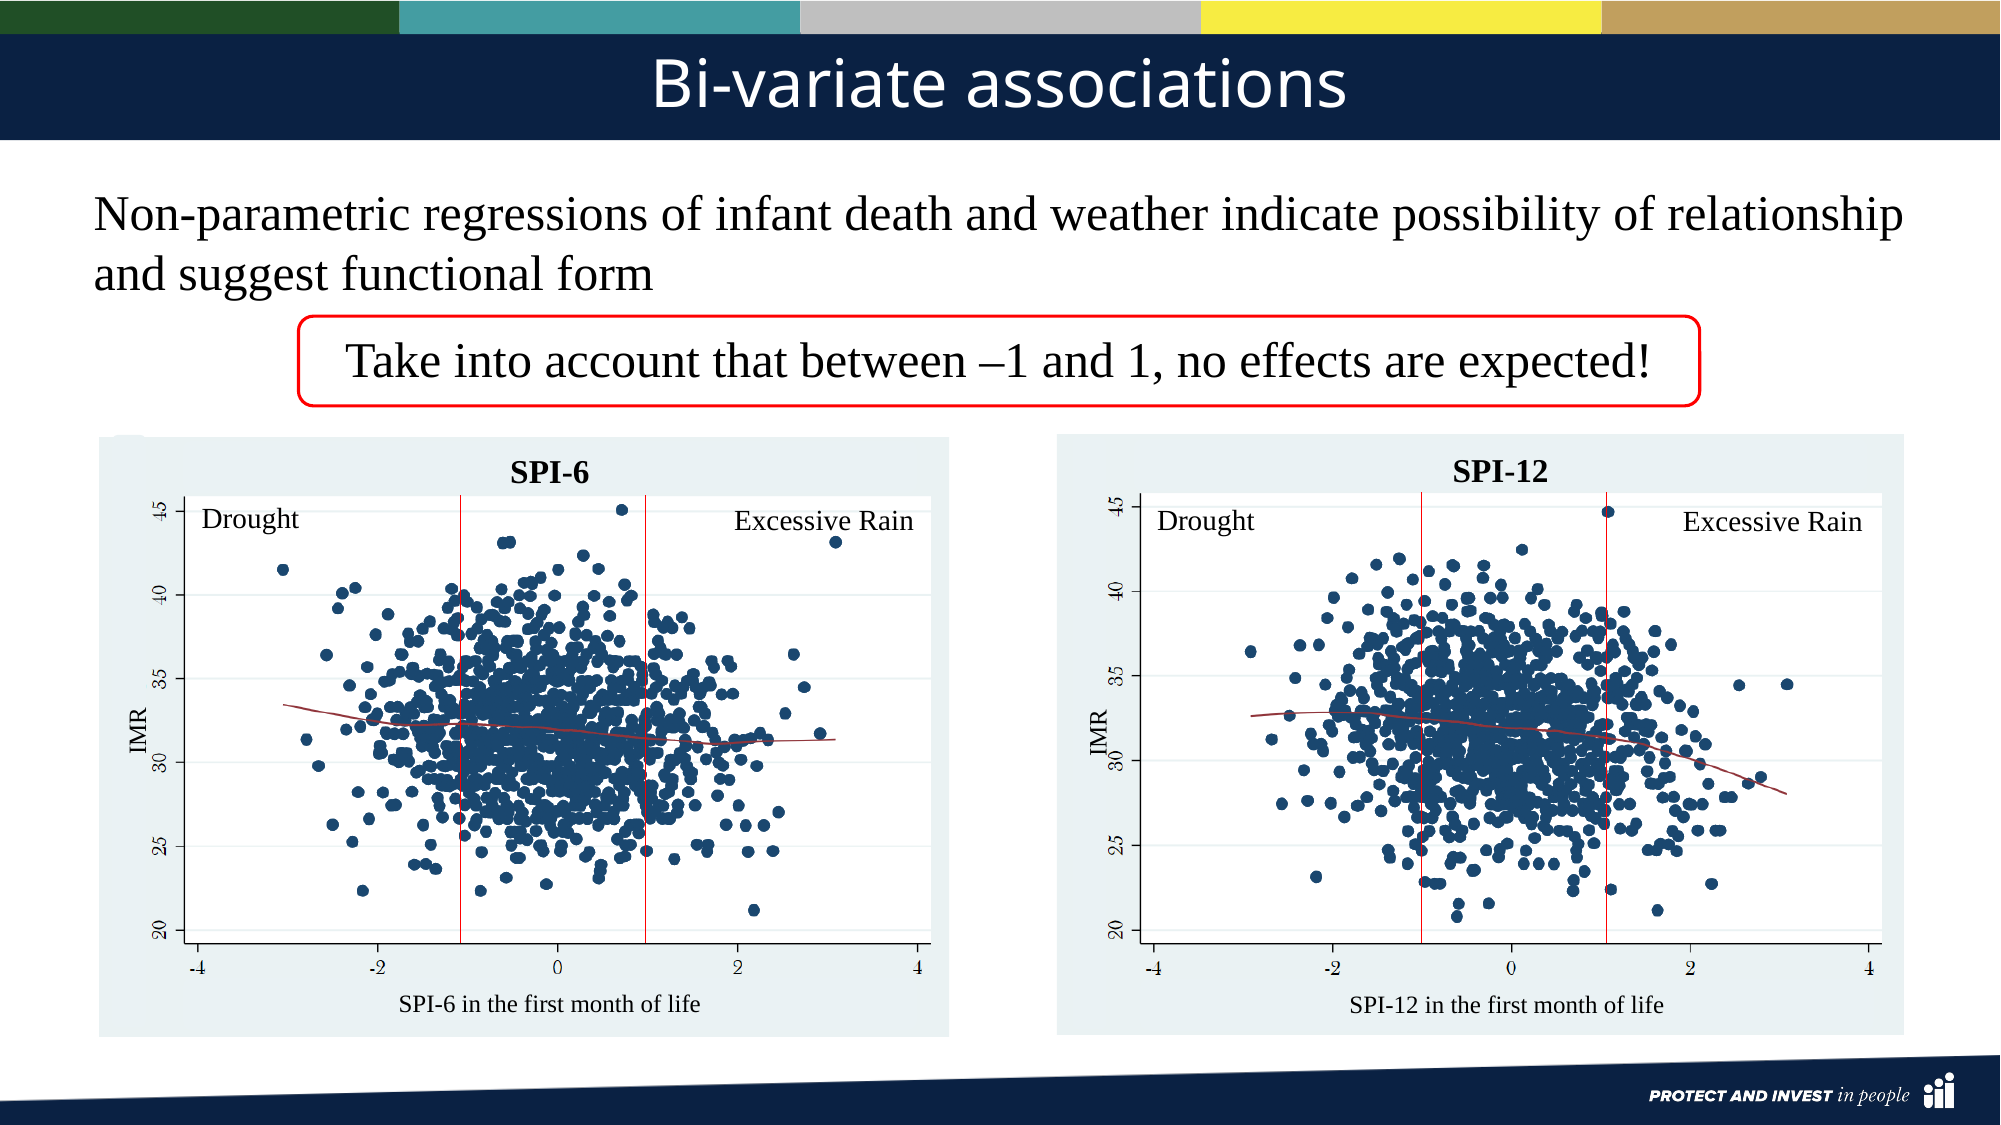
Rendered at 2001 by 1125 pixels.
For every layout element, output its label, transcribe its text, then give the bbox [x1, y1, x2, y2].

picture [88, 436, 950, 1038]
text_box Take into account that between –1 and 1, no effects are expected! [296, 314, 1702, 408]
text_box Non-parametric regressions of infant death and weather indicate possibility of relationship and suggest functional form [70, 165, 1931, 293]
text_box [0, 0, 2000, 35]
text_box Bi-variate associations [0, 35, 2000, 141]
picture [1056, 433, 1905, 1035]
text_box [0, 1055, 2000, 1125]
